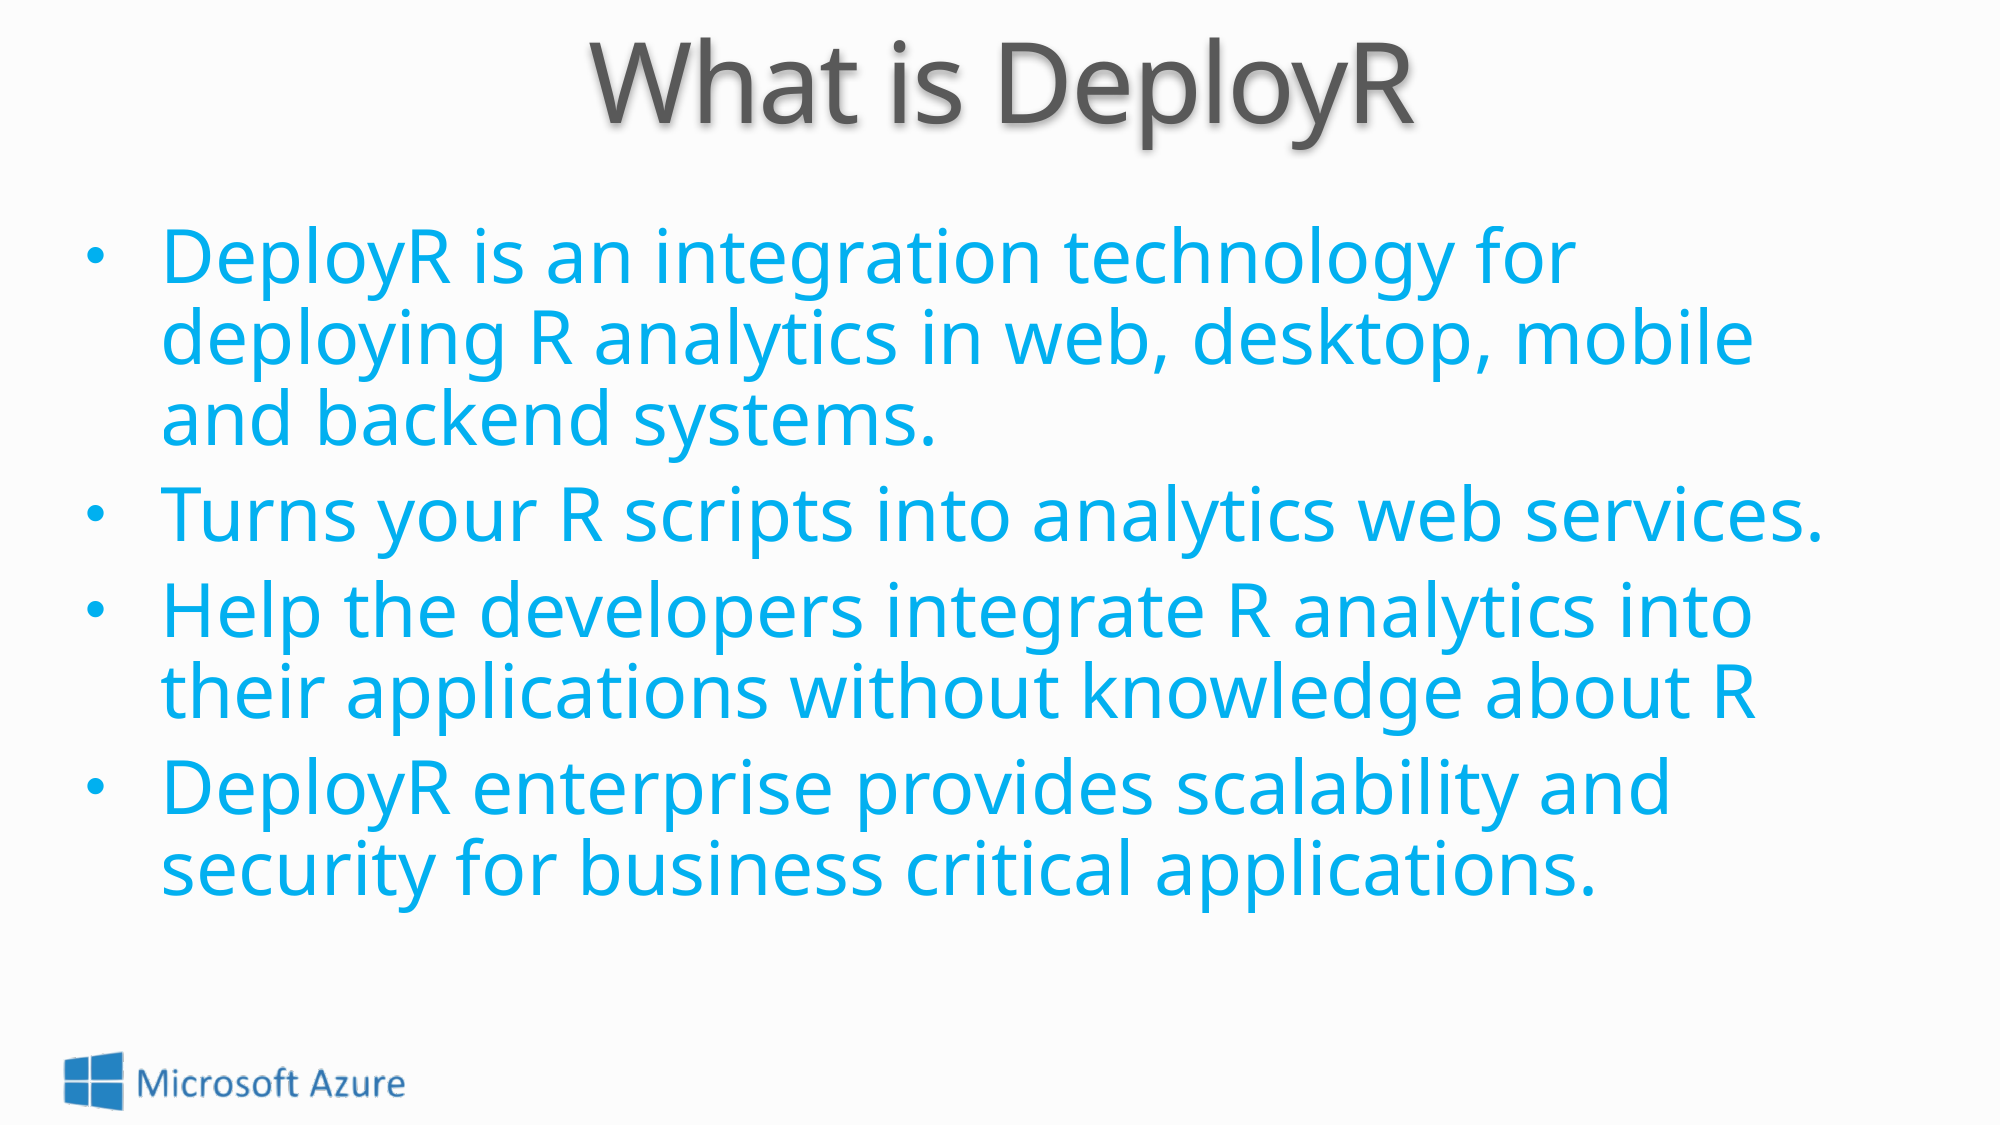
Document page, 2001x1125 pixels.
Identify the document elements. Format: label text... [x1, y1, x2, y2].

text_box DeployR is an integration technology for deploying R analytics in web, desktop, mobile and backend systems. Turns your R scripts into analytics web services. Help the developers integrate R analytics into their applications without knowledge about R DeployR enterprise provides scalability and security for business critical applications. [85, 218, 1901, 1017]
picture [63, 1051, 405, 1111]
text_box What is DeployR [32, 10, 1972, 146]
